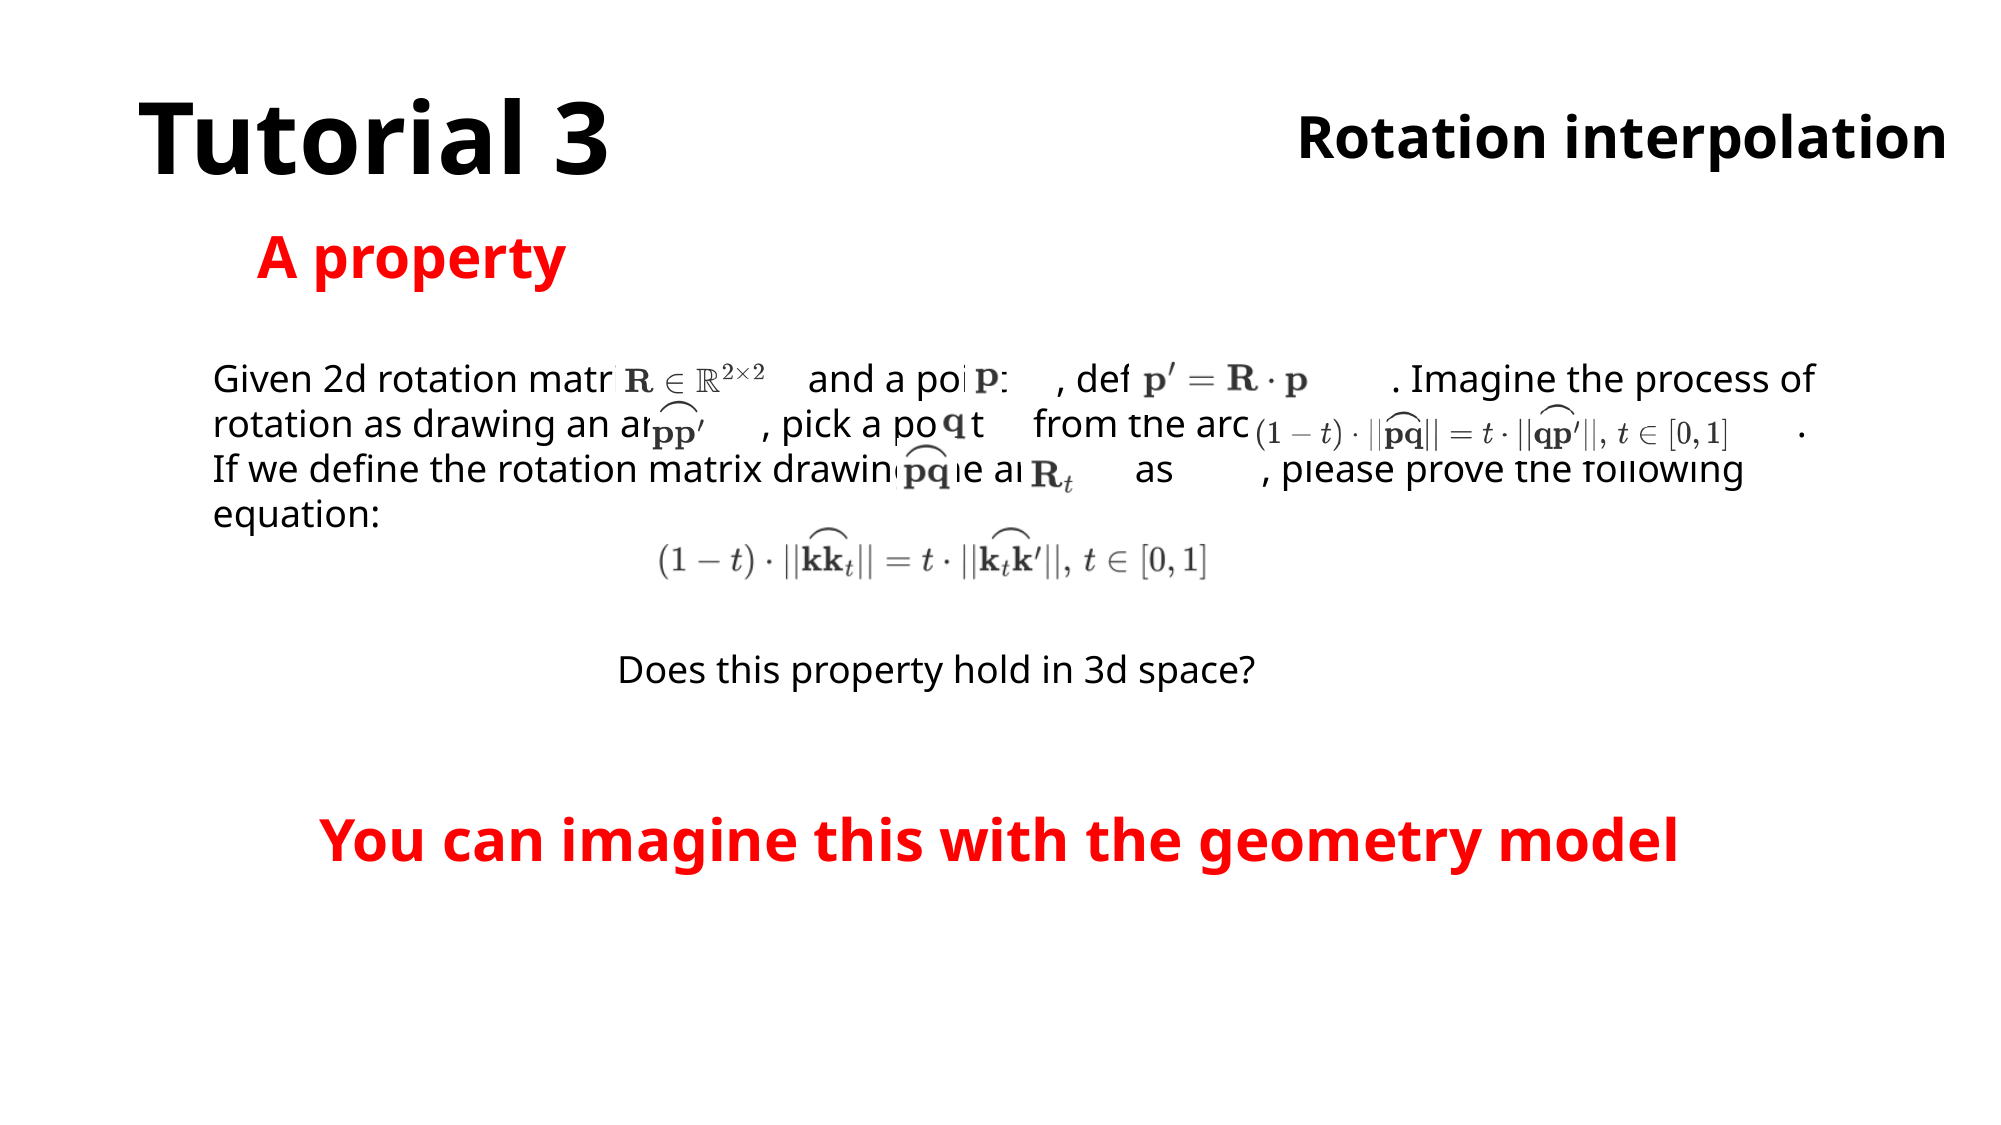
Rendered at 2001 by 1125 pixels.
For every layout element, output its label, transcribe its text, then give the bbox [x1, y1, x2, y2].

text_box Given 2d rotation matrix and a point , define . Imagine the process of rotation as drawing an arc , pick a point from the arc s.t. . If we define the rotation matrix drawing the arc as , please prove the following equation: [197, 347, 1859, 543]
picture [616, 349, 767, 457]
picture [657, 525, 1216, 586]
text_box Rotation interpolation [1281, 92, 1964, 178]
text_box Does this property hold in 3d space? [602, 638, 1272, 699]
text_box You can imagine this with the geometry model [304, 795, 1696, 881]
text_box A property [242, 212, 1554, 298]
picture [1128, 344, 1732, 461]
picture [1021, 451, 1076, 499]
text_box Tutorial 3 [122, 67, 1623, 203]
picture [965, 356, 1002, 402]
picture [897, 403, 970, 500]
